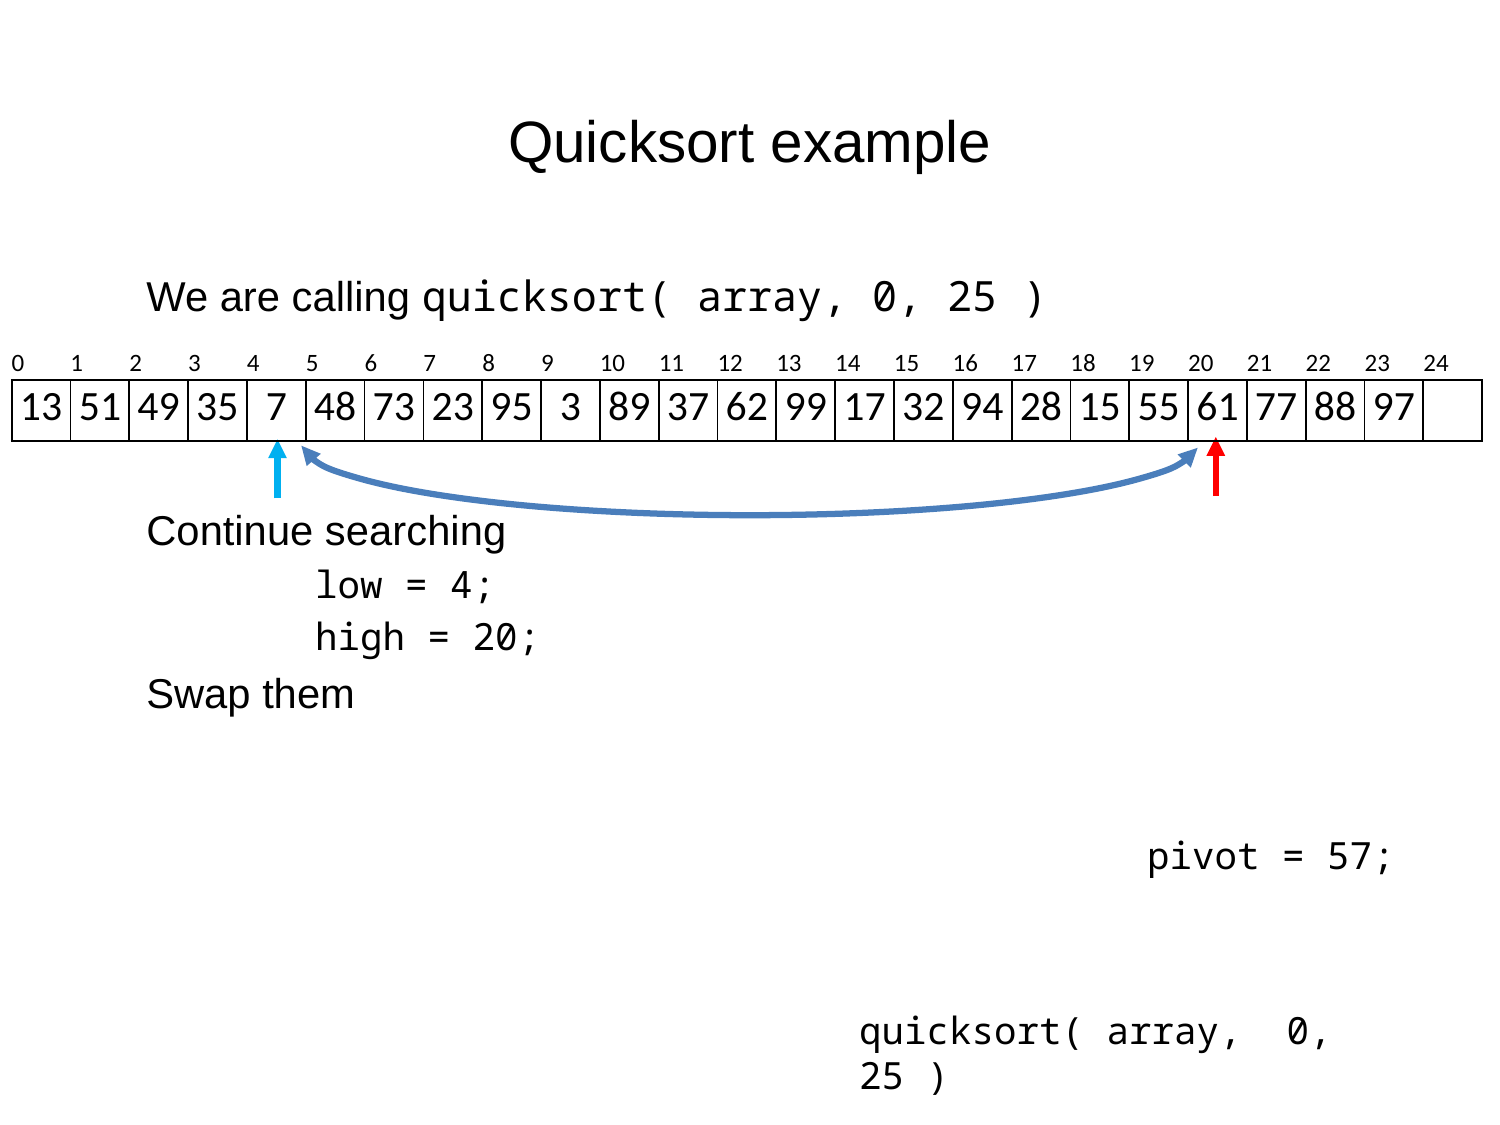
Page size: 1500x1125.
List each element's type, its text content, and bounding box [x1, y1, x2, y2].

table_header 0 [12, 350, 71, 379]
table_cell 32 [895, 381, 952, 440]
table_cell 3 [542, 381, 599, 440]
table_header 1 [71, 350, 129, 379]
table_header 23 [1365, 350, 1423, 379]
title Quicksort example [74, 44, 1426, 233]
table_cell 35 [189, 381, 246, 440]
table_header 19 [1129, 350, 1188, 379]
table_cell 49 [130, 381, 187, 440]
table_header 5 [306, 350, 365, 379]
table_header 12 [718, 350, 776, 379]
table_cell 37 [660, 381, 717, 440]
table_cell 48 [307, 381, 364, 440]
text_box [301, 442, 1198, 516]
table_cell 62 [718, 381, 775, 440]
table_cell 97 [1365, 381, 1422, 440]
table_cell 95 [483, 381, 540, 440]
table_cell 51 [71, 381, 128, 440]
table_header 7 [423, 350, 482, 379]
text_box quicksort( array, 0, 25 ) [844, 999, 1447, 1105]
table_header 13 [776, 350, 835, 379]
table_cell 99 [777, 381, 834, 440]
table_header 9 [541, 350, 600, 379]
table_header 16 [953, 350, 1012, 379]
table_cell 13 [13, 381, 70, 440]
table_cell 73 [365, 381, 423, 440]
table_header 18 [1070, 350, 1129, 379]
table_cell 15 [1071, 381, 1128, 440]
table_header 22 [1306, 350, 1365, 379]
table_header 24 [1423, 350, 1482, 379]
table_header 20 [1188, 350, 1247, 379]
table_cell 55 [1130, 381, 1187, 440]
table_cell 23 [424, 381, 481, 440]
table_cell 77 [1248, 381, 1305, 440]
table_header 3 [188, 350, 247, 379]
table_cell 17 [836, 381, 893, 440]
table_cell 7 [248, 381, 305, 440]
table_cell 94 [954, 381, 1011, 440]
table_header 11 [659, 350, 718, 379]
table_header 15 [894, 350, 953, 379]
text_box pivot = 57; [1132, 824, 1410, 885]
table_header 10 [600, 350, 659, 379]
table_header 21 [1247, 350, 1306, 379]
table_header 6 [365, 350, 423, 379]
table_cell 61 [1189, 381, 1246, 440]
table_cell 89 [601, 381, 658, 440]
list We are calling quicksort( array, 0, 25 ) Continue searching low = 4; high = 20; Swap them [74, 262, 1426, 350]
table_header 8 [482, 350, 541, 379]
table_header 4 [247, 350, 306, 379]
table_header 2 [129, 350, 188, 379]
table_cell [1424, 381, 1481, 440]
table_header 17 [1012, 350, 1070, 379]
list We are calling quicksort( array, 0, 25 ) Continue searching low = 4; high = 20; Swap them [74, 442, 1426, 1006]
table_cell 88 [1307, 381, 1364, 440]
table_cell 28 [1013, 381, 1070, 440]
table_header 14 [835, 350, 894, 379]
